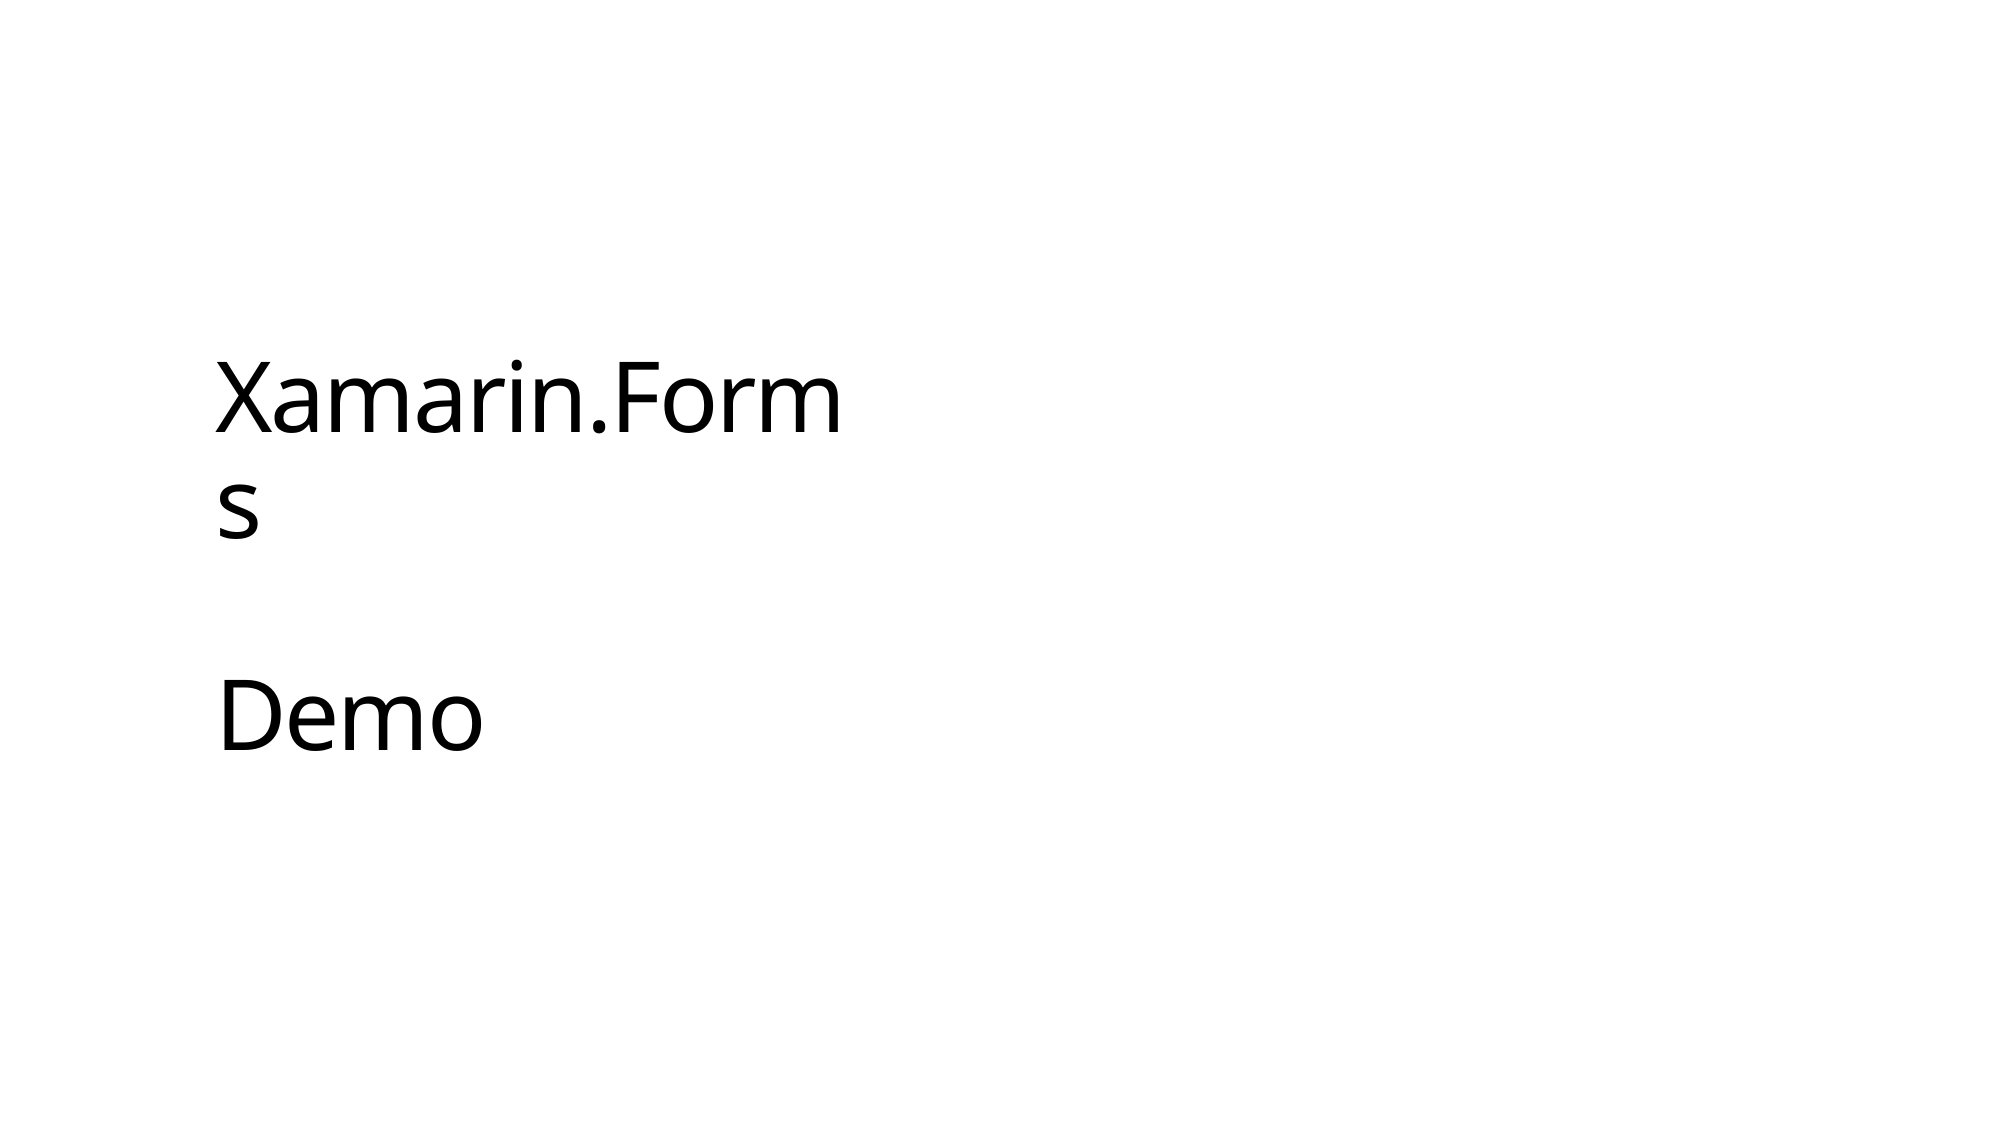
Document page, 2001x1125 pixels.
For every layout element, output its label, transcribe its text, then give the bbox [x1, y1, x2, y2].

title Xamarin.Forms Demo [191, 332, 893, 793]
